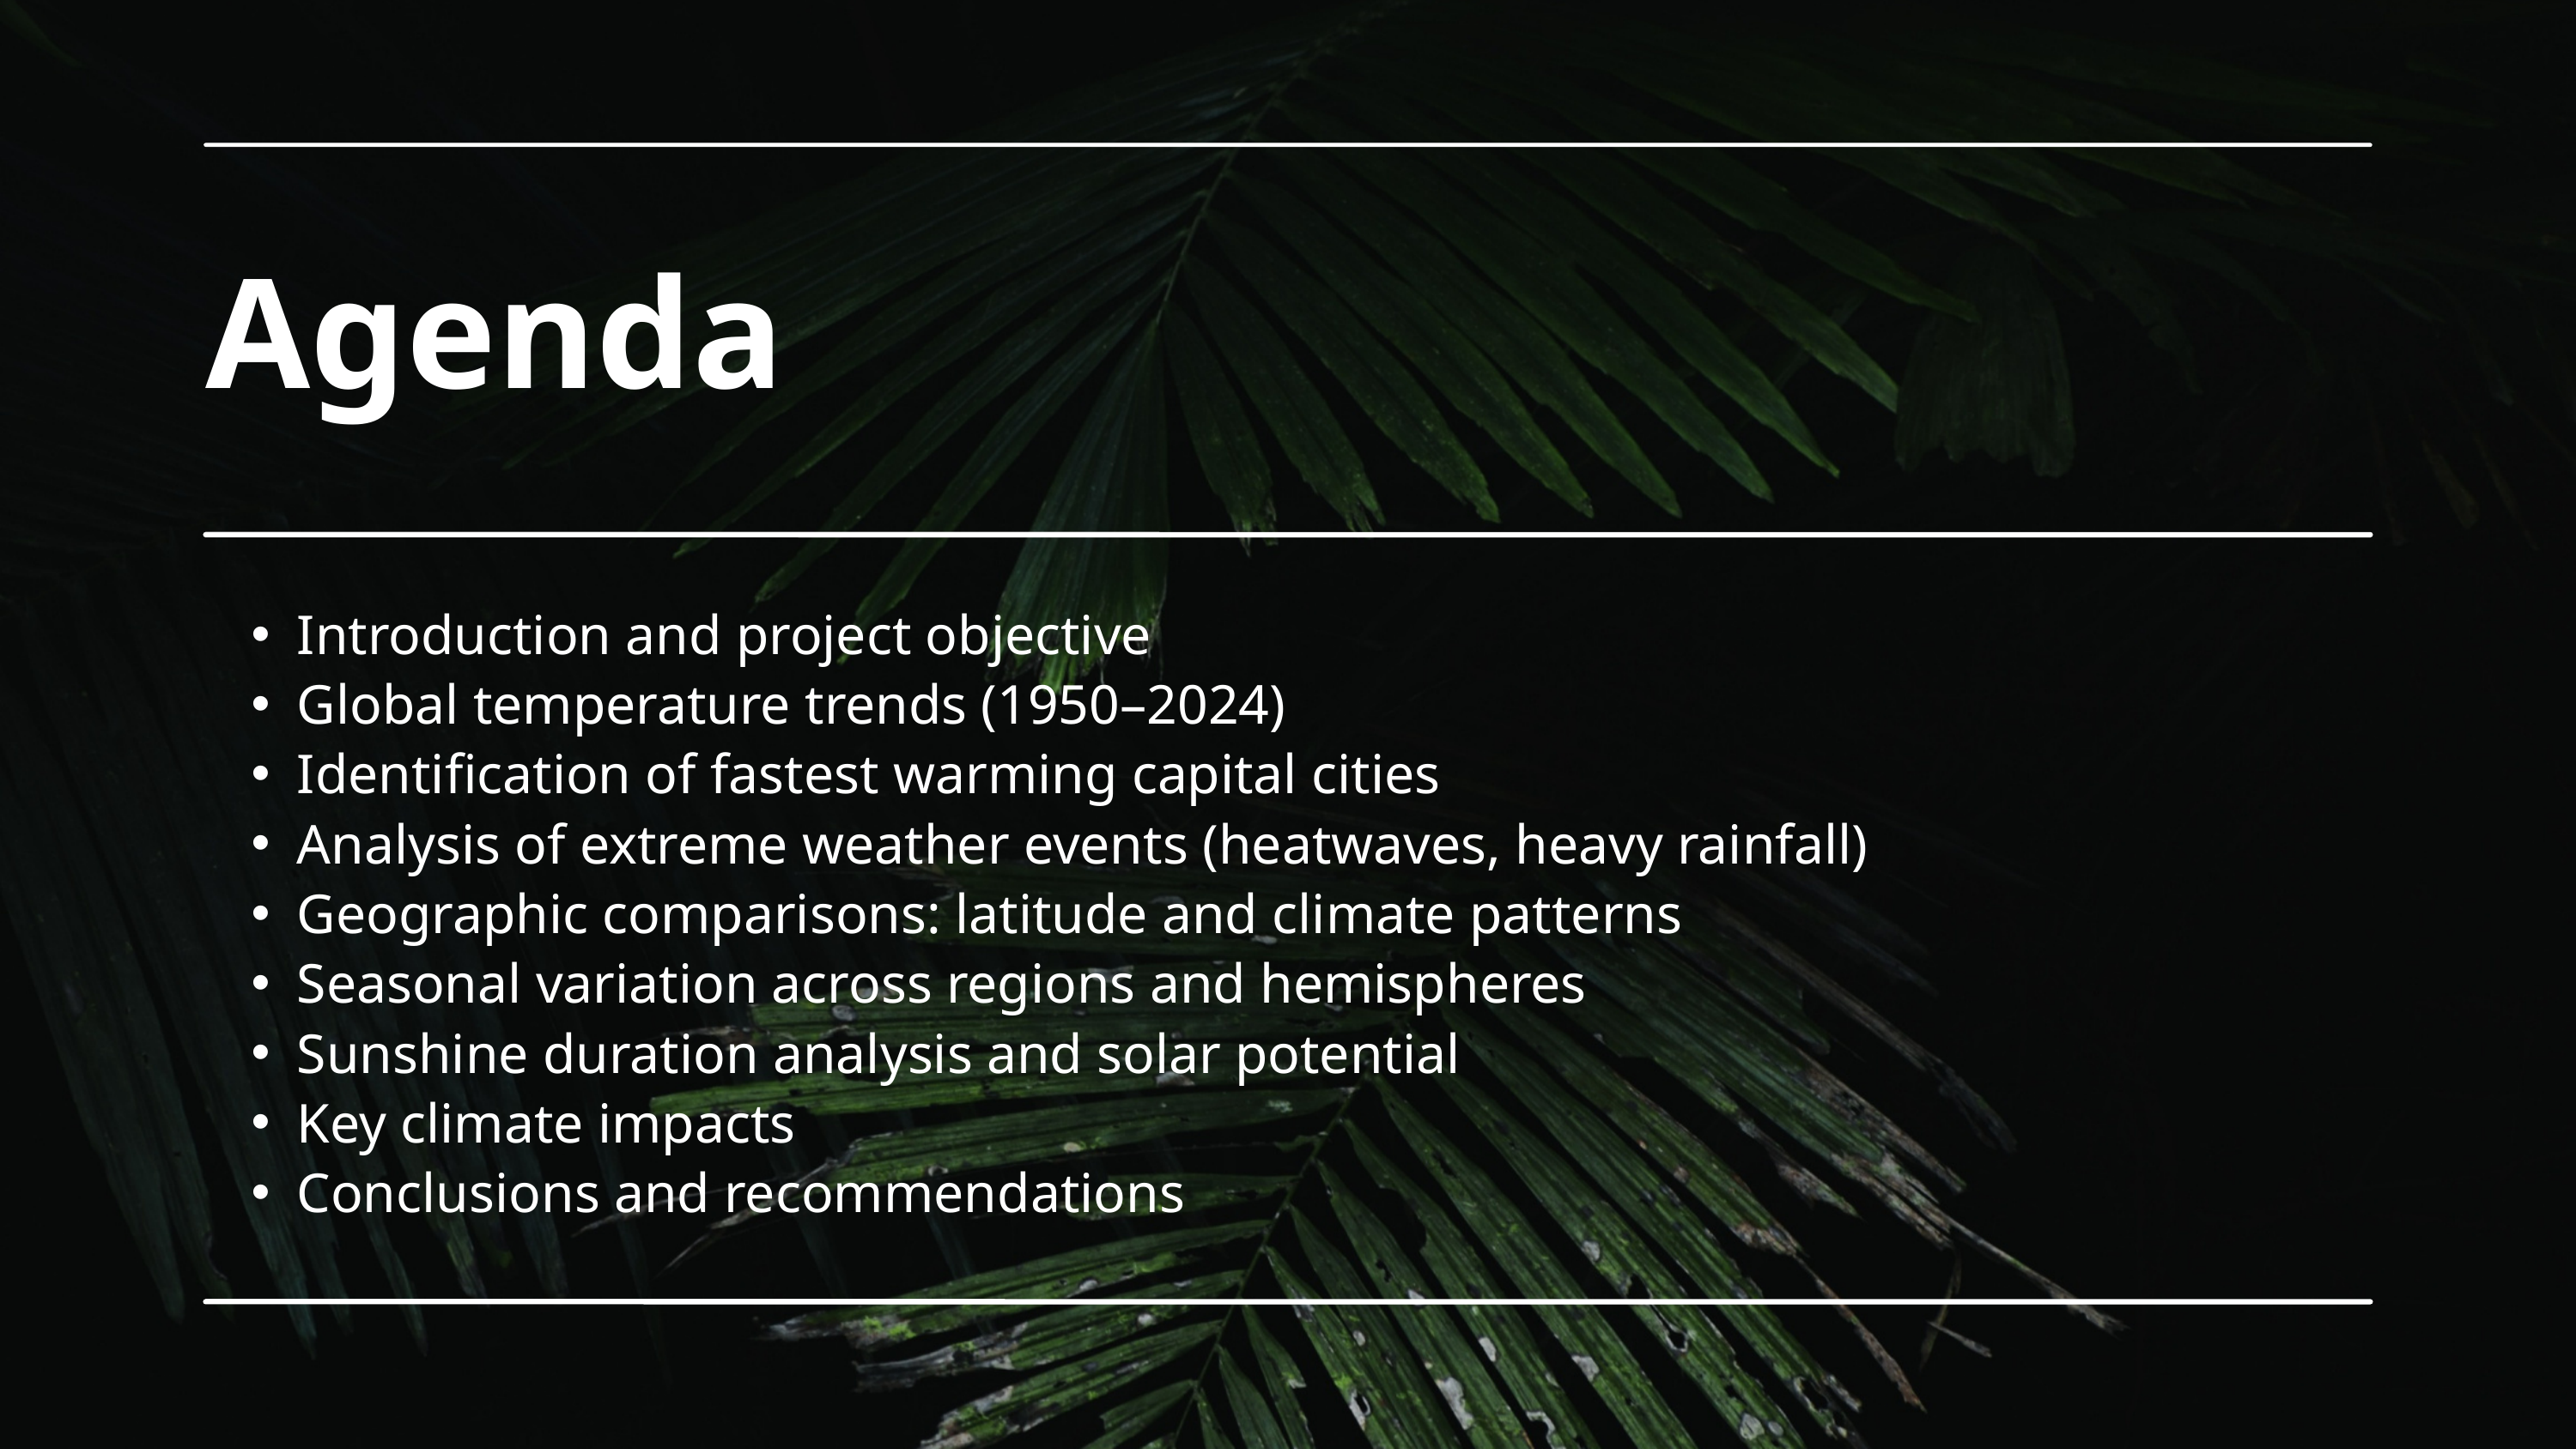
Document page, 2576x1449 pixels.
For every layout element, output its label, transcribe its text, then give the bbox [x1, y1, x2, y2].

text_box Agenda [205, 236, 2123, 420]
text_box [205, 532, 2371, 1304]
text_box [0, 0, 2576, 1449]
